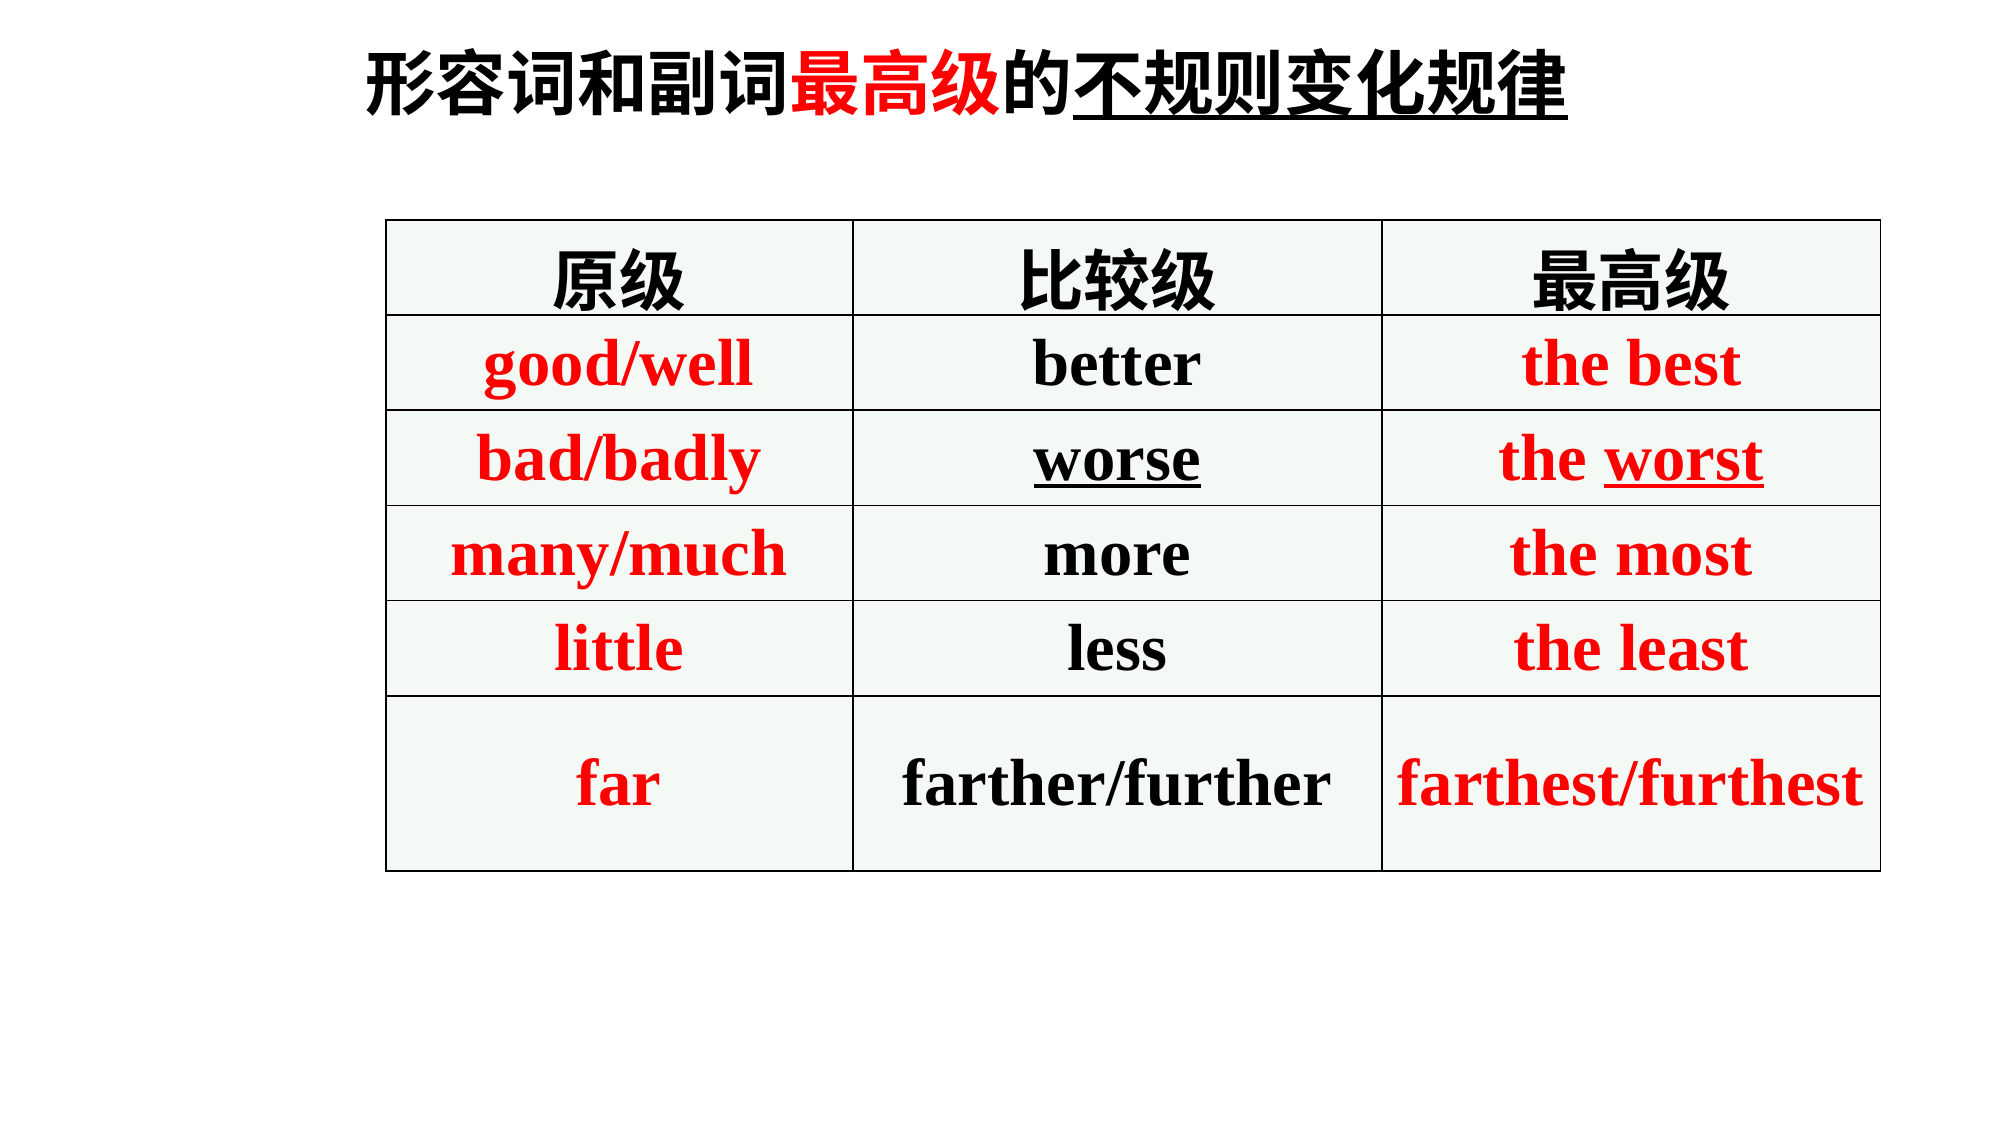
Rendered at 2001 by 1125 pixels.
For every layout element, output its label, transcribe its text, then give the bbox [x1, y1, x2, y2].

table_cell good/well [387, 316, 852, 409]
table_cell the most [1383, 506, 1880, 600]
table_cell less [854, 601, 1381, 695]
text_box 形容词和副词最高级的不规则变化规律 [350, 30, 1987, 131]
table_header 原级 [387, 221, 852, 314]
table_header 最高级 [1383, 221, 1880, 314]
table_cell the worst [1383, 411, 1880, 505]
table_cell many/much [387, 506, 852, 600]
table_cell far [387, 697, 852, 870]
table_cell farthest/furthest [1383, 697, 1880, 870]
table_header 比较级 [854, 221, 1381, 314]
table_cell the best [1383, 316, 1880, 409]
table_cell better [854, 316, 1381, 409]
table_cell little [387, 601, 852, 695]
table_cell farther/further [854, 697, 1381, 870]
table_cell bad/badly [387, 411, 852, 505]
table_cell worse [854, 411, 1381, 505]
table_cell more [854, 506, 1381, 600]
table_cell the least [1383, 601, 1880, 695]
